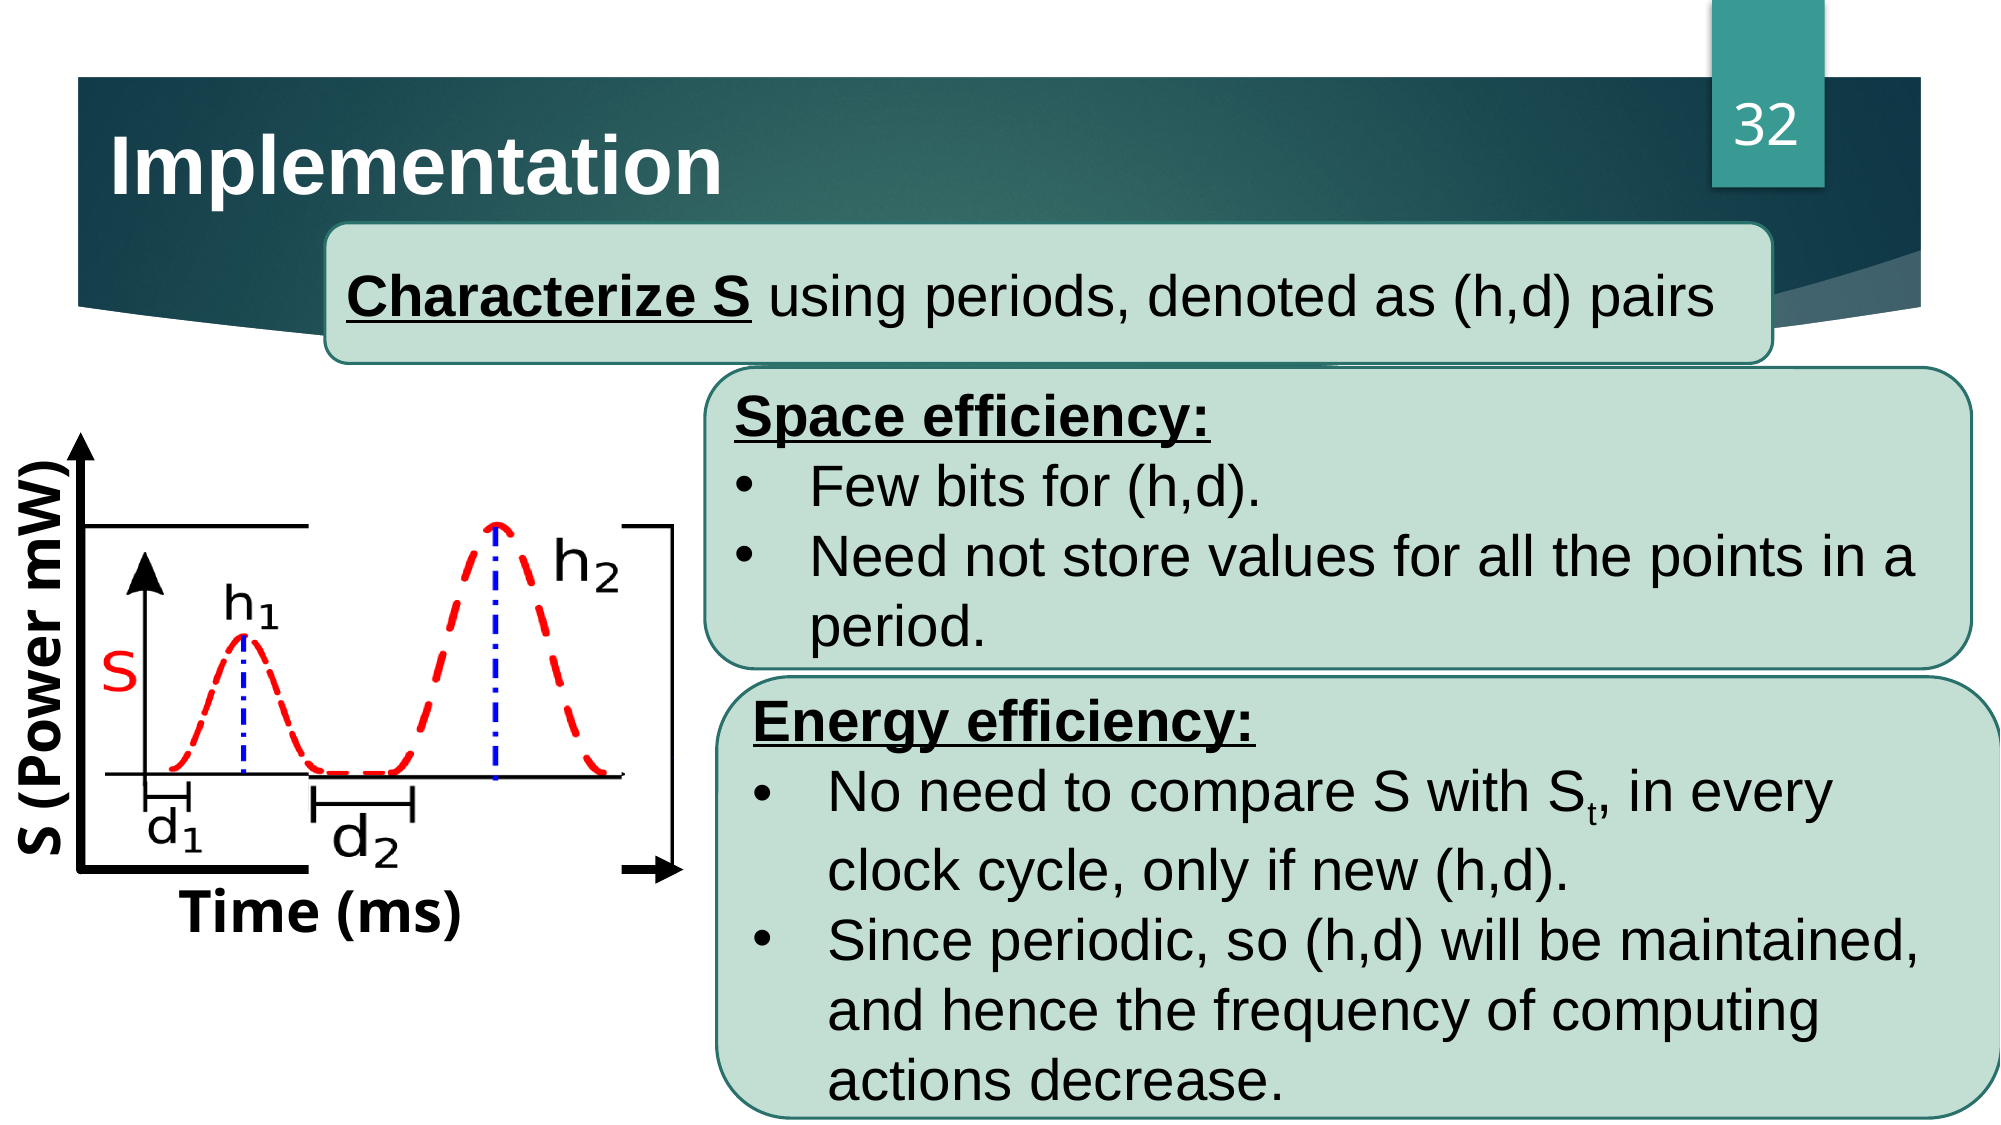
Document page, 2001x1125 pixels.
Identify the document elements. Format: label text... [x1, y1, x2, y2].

text_box Implementation [94, 103, 1543, 220]
slide_number 32 [1698, 48, 1836, 175]
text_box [0, 430, 684, 953]
picture [308, 507, 622, 879]
text_box Space efficiency: Few bits for (h,d). Need not store values for all the points in a period. [703, 365, 1974, 671]
text_box Energy efficiency: No need to compare S with St, in every clock cycle, only if new (h,d). Since periodic, so (h,d) will be maintained, and hence the frequency of computing actions decrease. [715, 675, 2000, 1120]
text_box Characterize S using periods, denoted as (h,d) pairs [323, 221, 1775, 365]
